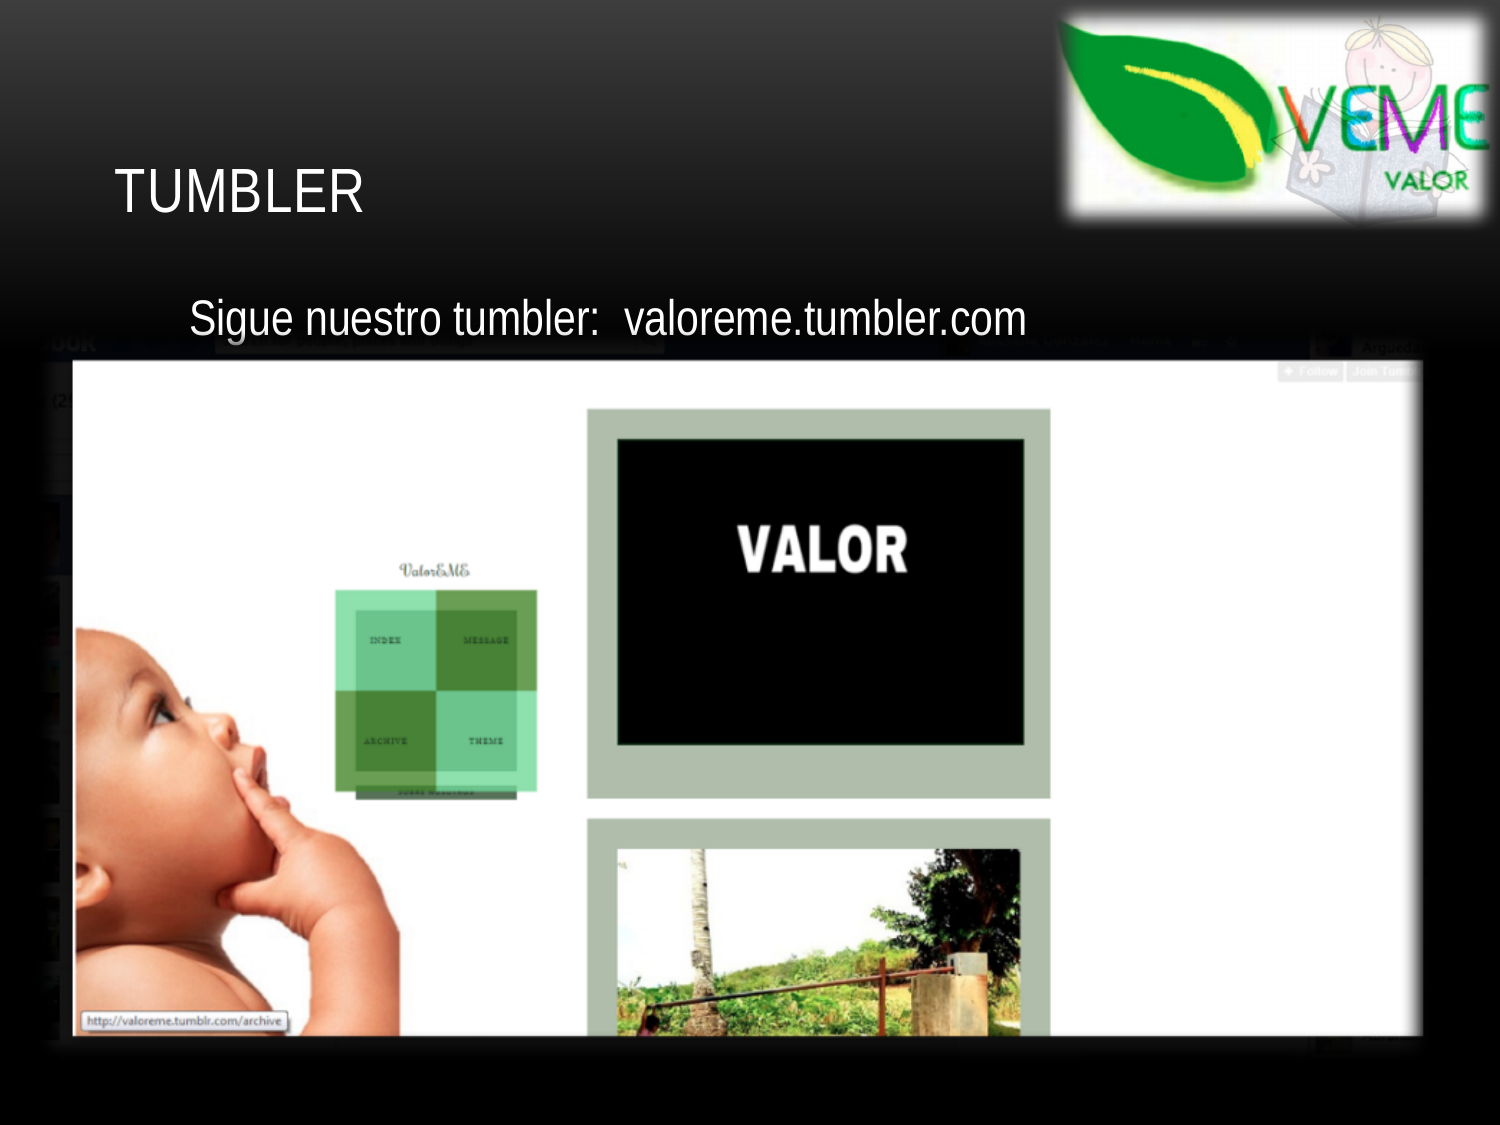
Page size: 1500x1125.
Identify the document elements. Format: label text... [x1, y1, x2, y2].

text_box Sigue nuestro tumbler: valoreme.tumbler.com [99, 278, 1187, 327]
title Tumbler [99, 45, 1044, 233]
picture [0, 0, 1500, 1125]
